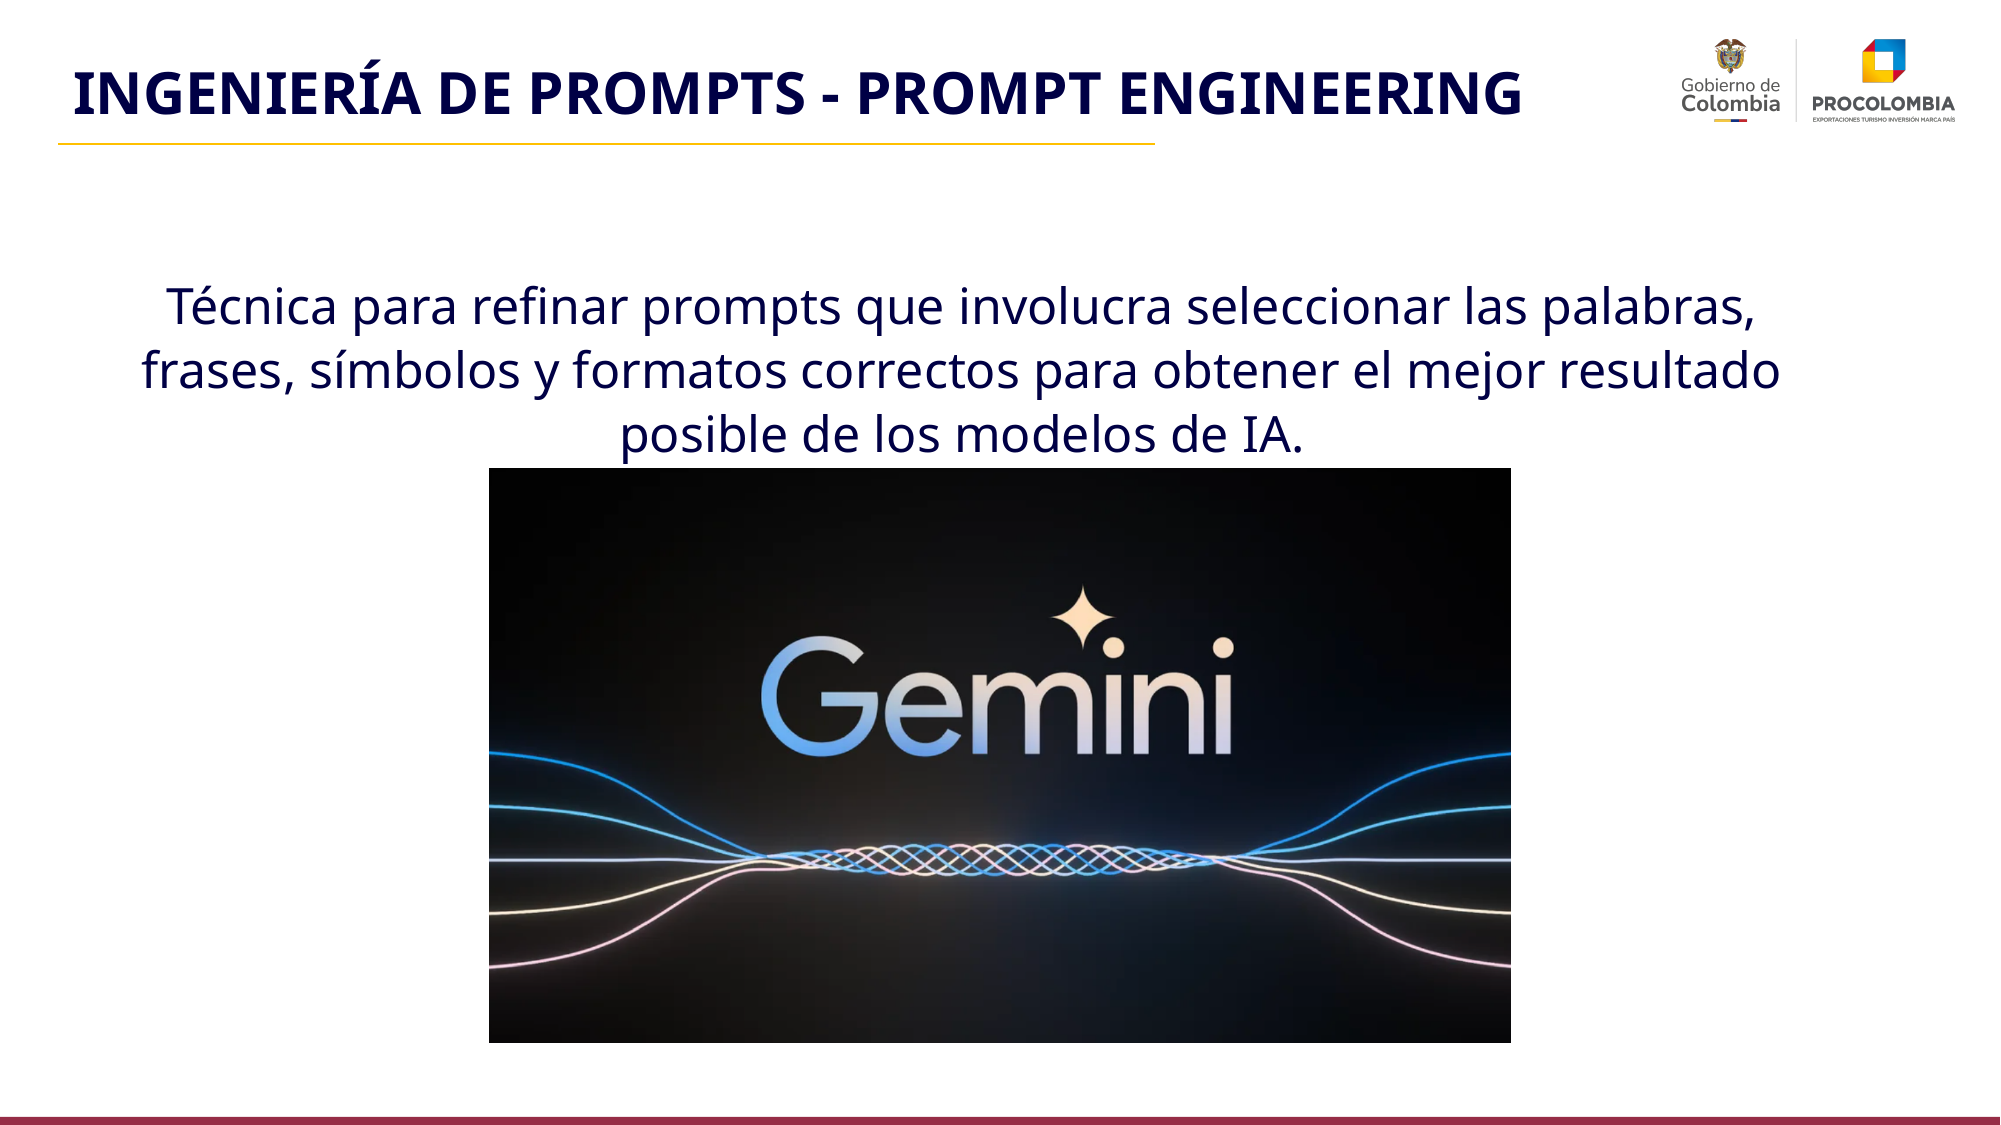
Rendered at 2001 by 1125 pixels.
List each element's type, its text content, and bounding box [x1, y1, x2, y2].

picture [489, 468, 1511, 1043]
text_box INGENIERÍA DE PROMPTS - PROMPT ENGINEERING [58, 56, 1652, 135]
text_box Técnica para refinar prompts que involucra seleccionar las palabras, frases, símbolos y formatos correctos para obtener el mejor resultado posible de los modelos de IA. [84, 263, 1840, 471]
picture [1682, 39, 1955, 122]
